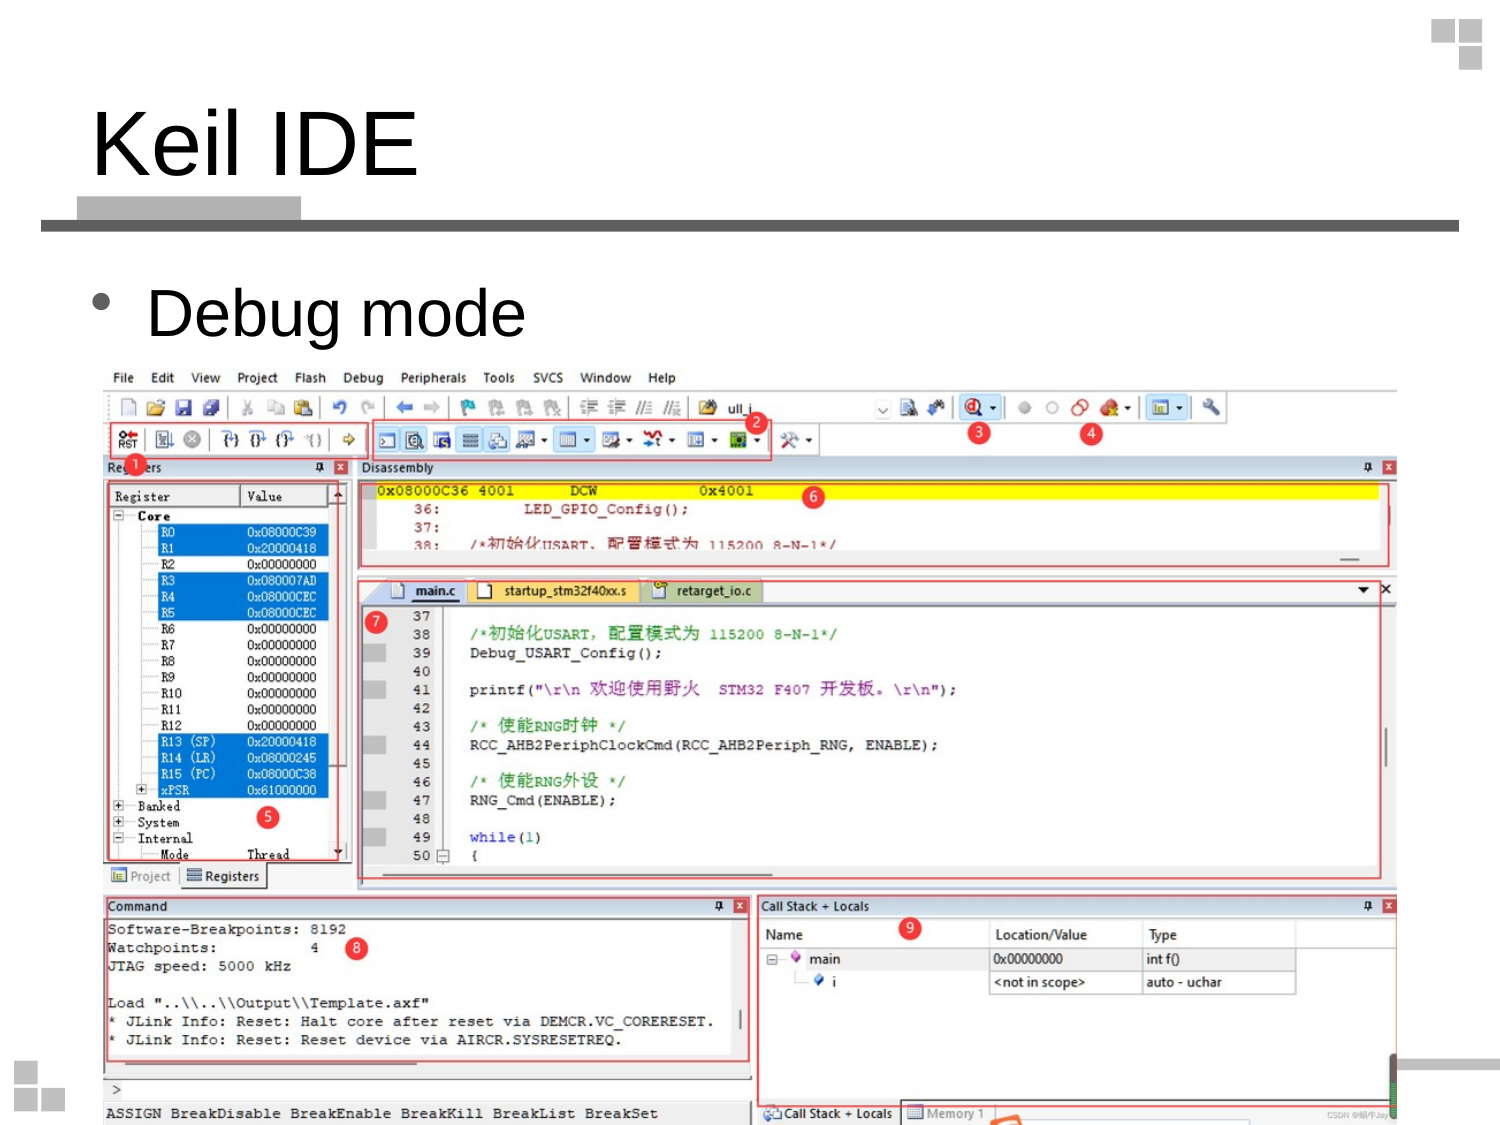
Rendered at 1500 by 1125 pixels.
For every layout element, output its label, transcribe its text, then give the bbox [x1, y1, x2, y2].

title Keil IDE [75, 45, 1425, 233]
list Debug mode [75, 262, 1425, 1005]
picture [103, 368, 1397, 1125]
